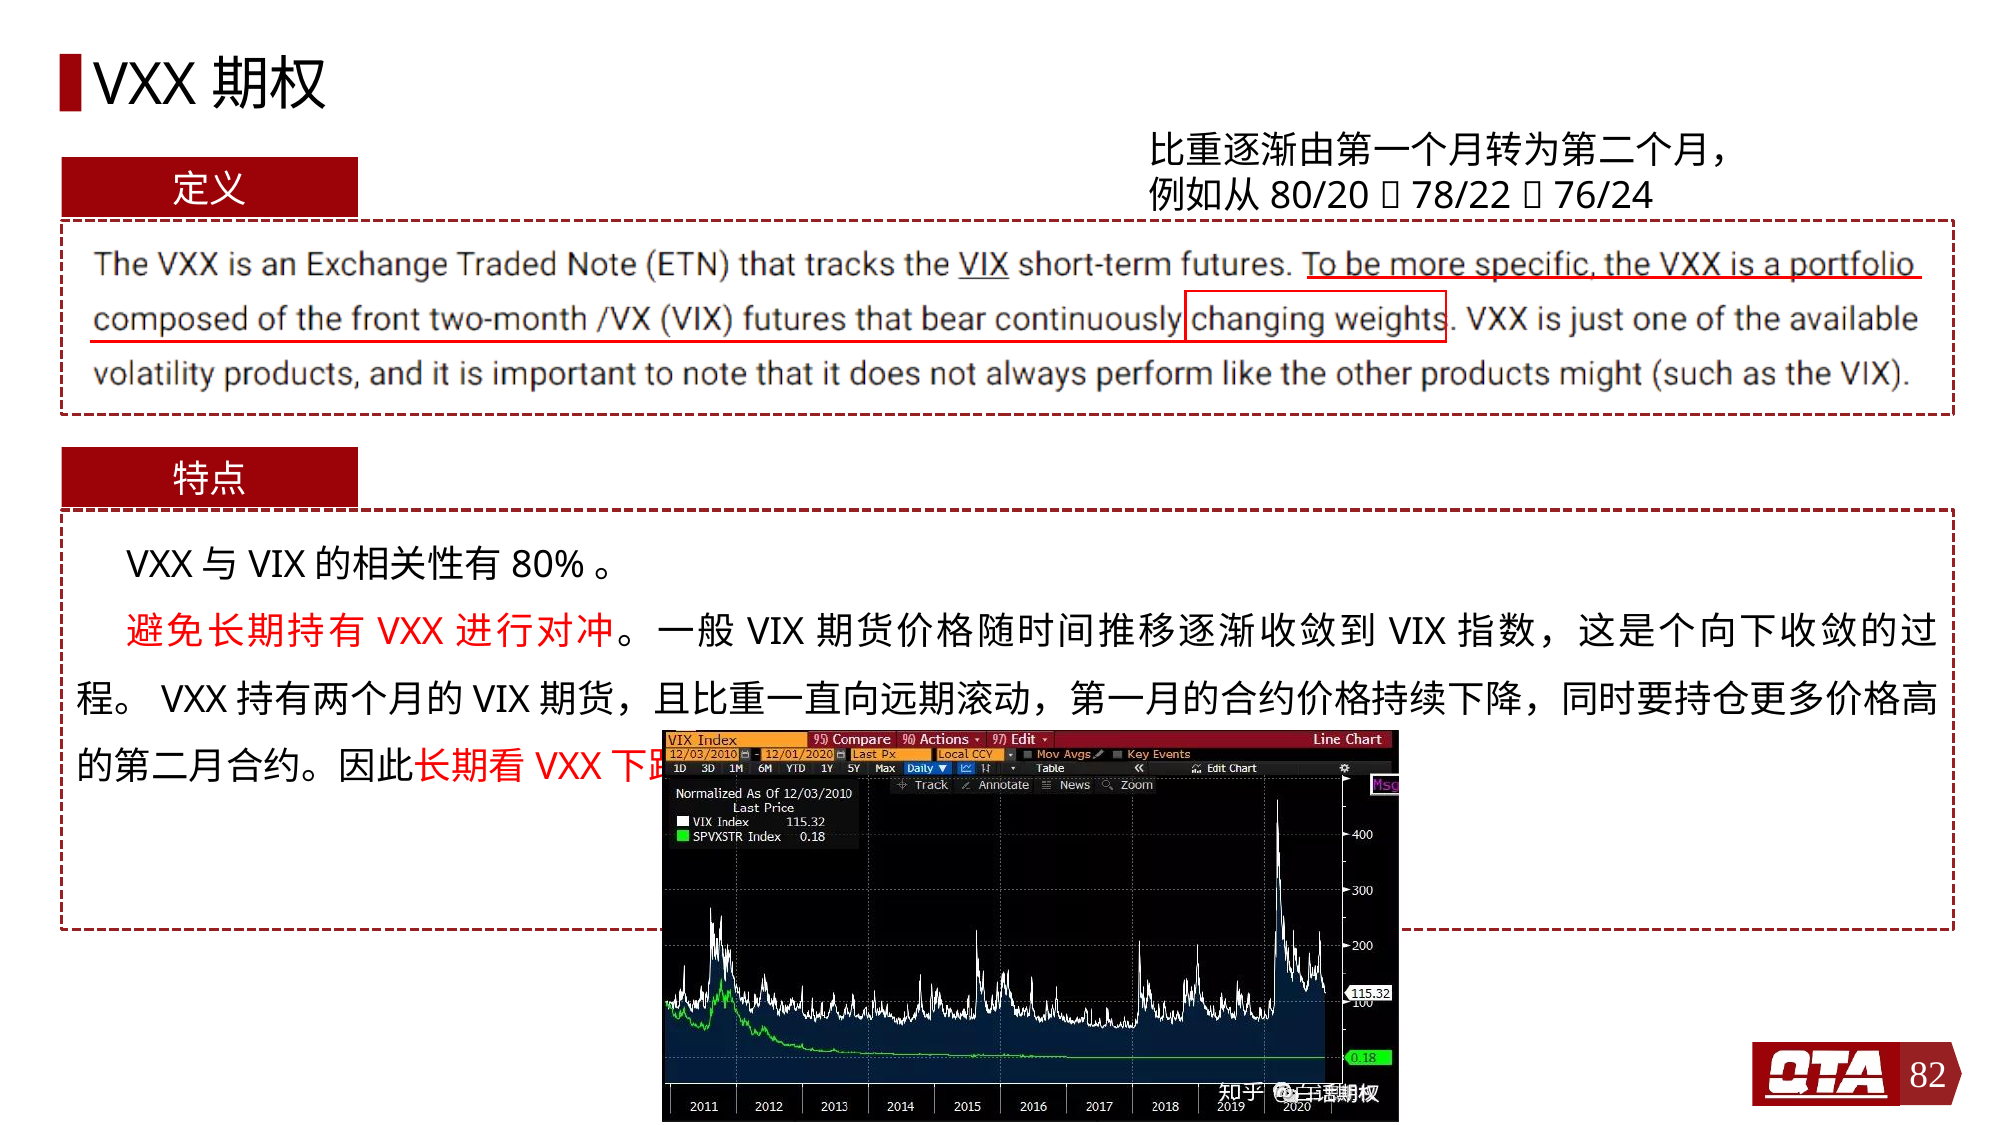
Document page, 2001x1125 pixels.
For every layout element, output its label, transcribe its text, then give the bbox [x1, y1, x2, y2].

text_box [61, 220, 1954, 415]
text_box 定义 [61, 157, 358, 217]
picture [70, 234, 1945, 398]
slide_number 82 [1511, 1042, 1962, 1103]
text_box VXX与VIX的相关性有80%。 避免长期持有VXX进行对冲。一般VIX期货价格随时间推移逐渐收敛到VIX指数，这是个向下收敛的过程。VXX持有两个月的VIX期货，且比重一直向远期滚动，第一月的合约价格持续下降，同时要持仓更多价格高的第二月合约。因此长期看VXX下跌明显。 [61, 510, 1954, 930]
text_box 特点 [61, 447, 358, 507]
text_box 比重逐渐由第一个月转为第二个月， 例如从80/20  78/22  76/24 [1133, 118, 1922, 234]
title VXX期权 [78, 0, 1775, 174]
picture [662, 730, 1399, 1122]
